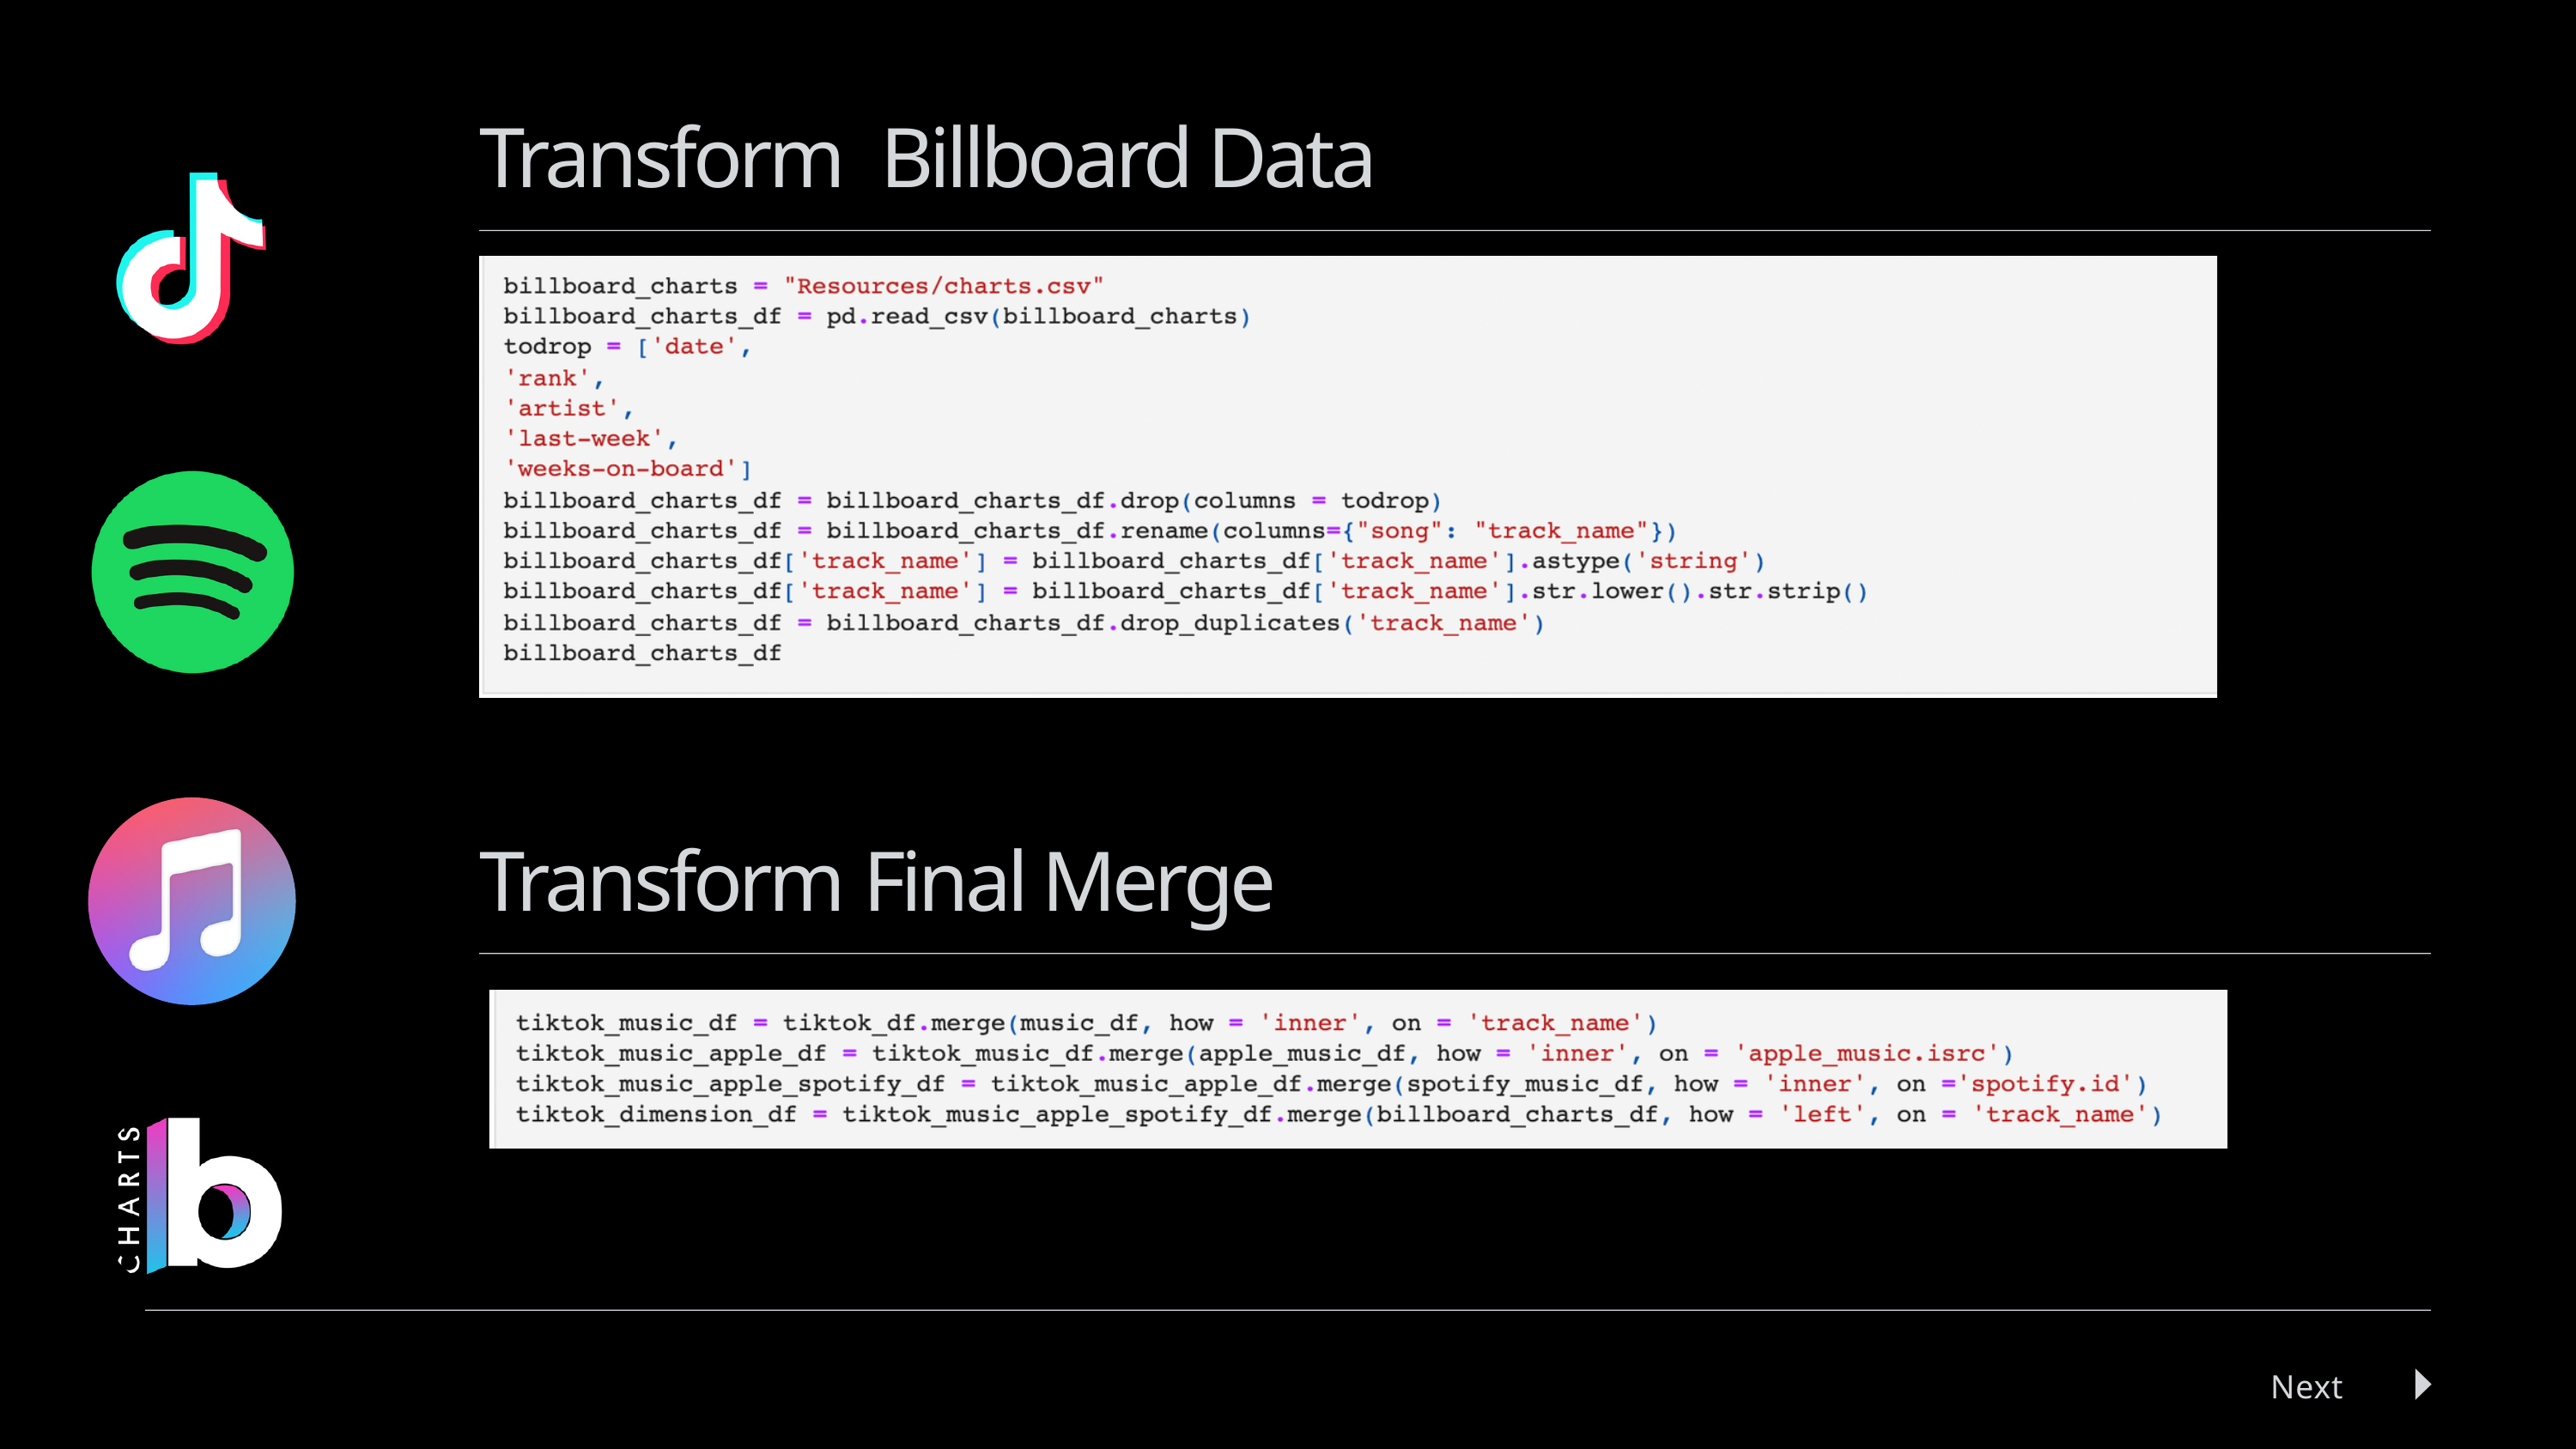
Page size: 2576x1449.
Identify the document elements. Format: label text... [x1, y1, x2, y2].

text_box Transform Final Merge [479, 840, 2432, 928]
picture [489, 989, 2228, 1149]
picture [478, 256, 2218, 698]
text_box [76, 144, 307, 1296]
text_box Next [1862, 1360, 2343, 1405]
picture [2415, 1368, 2432, 1400]
text_box Transform Billboard Data [479, 118, 2432, 205]
